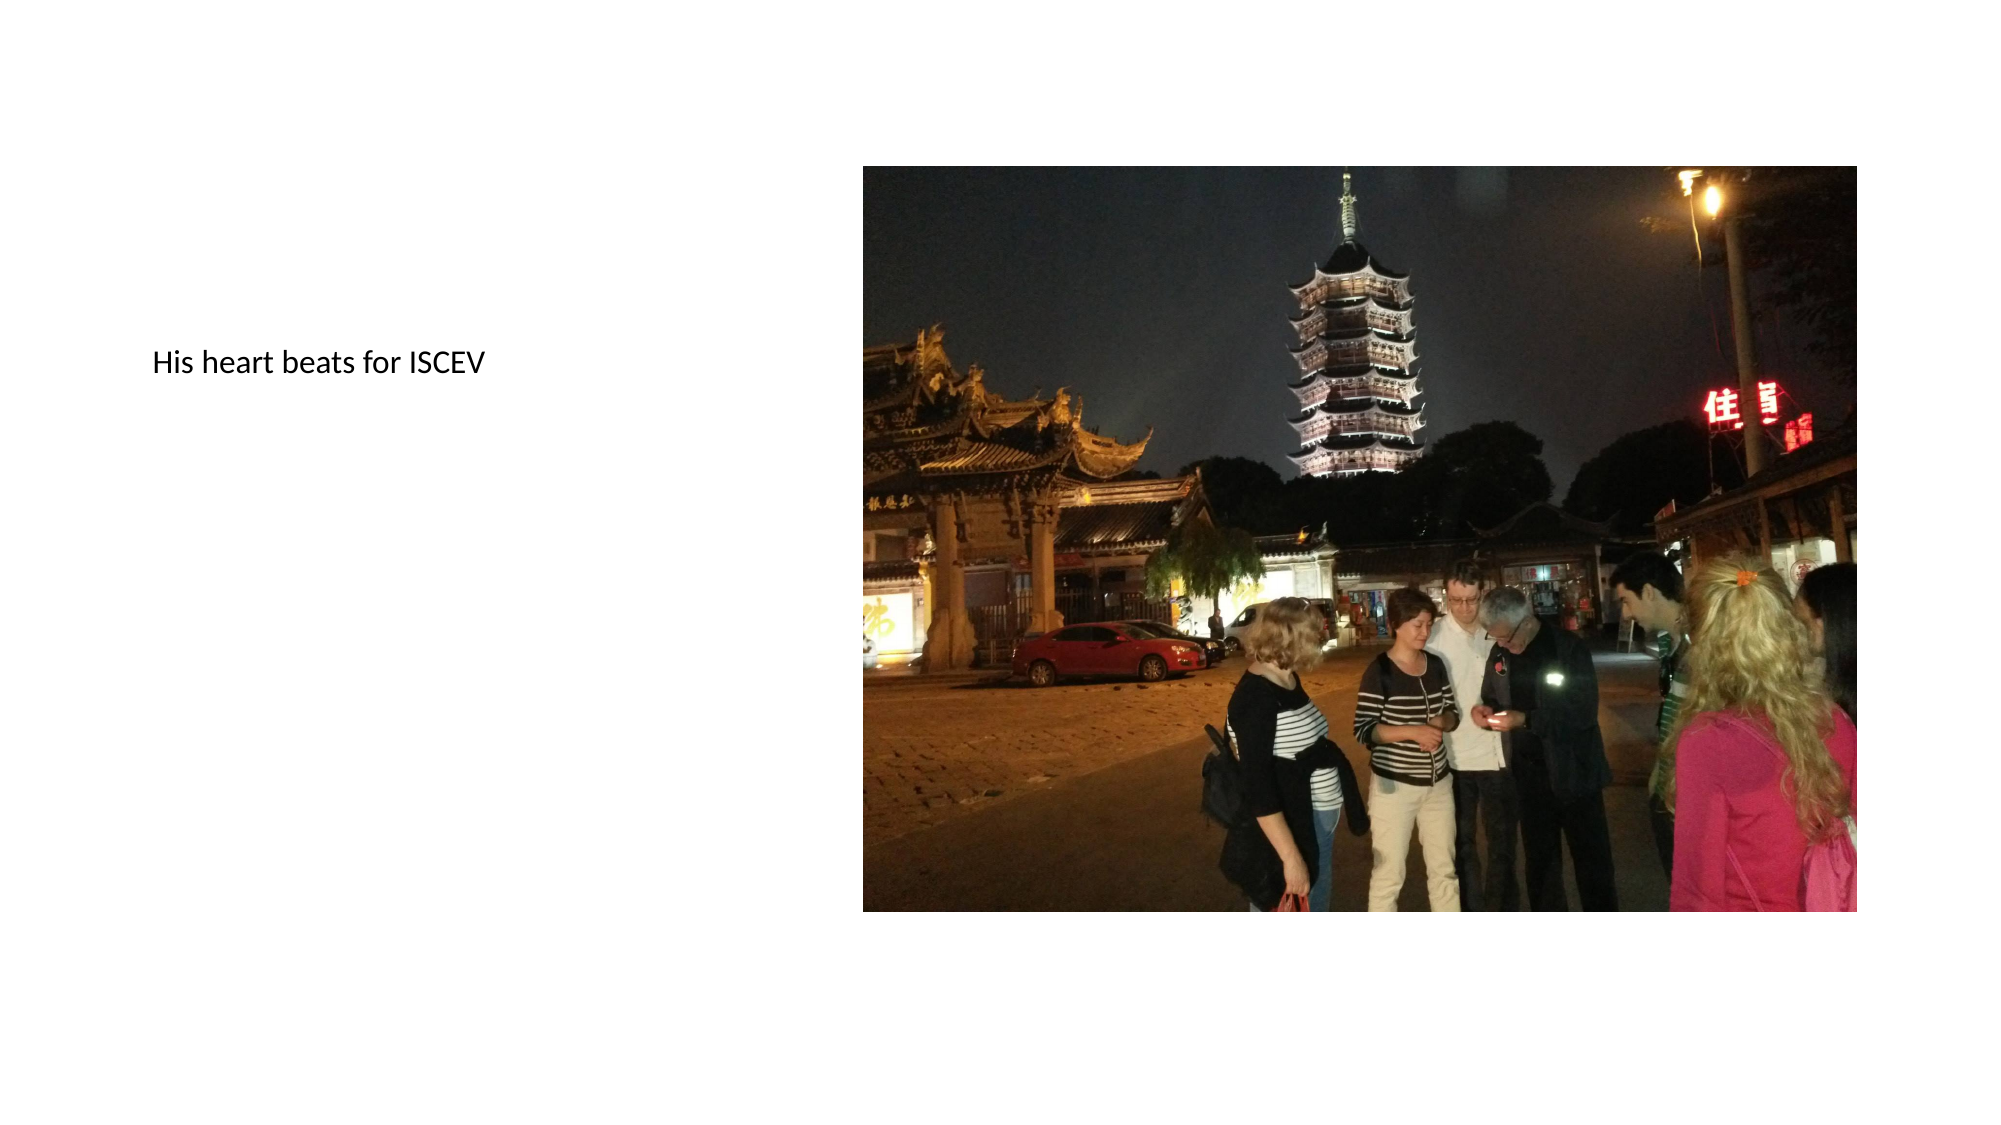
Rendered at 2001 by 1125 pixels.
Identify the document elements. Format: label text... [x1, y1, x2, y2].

list His heart beats for ISCEV [137, 337, 783, 963]
picture [863, 166, 1857, 912]
